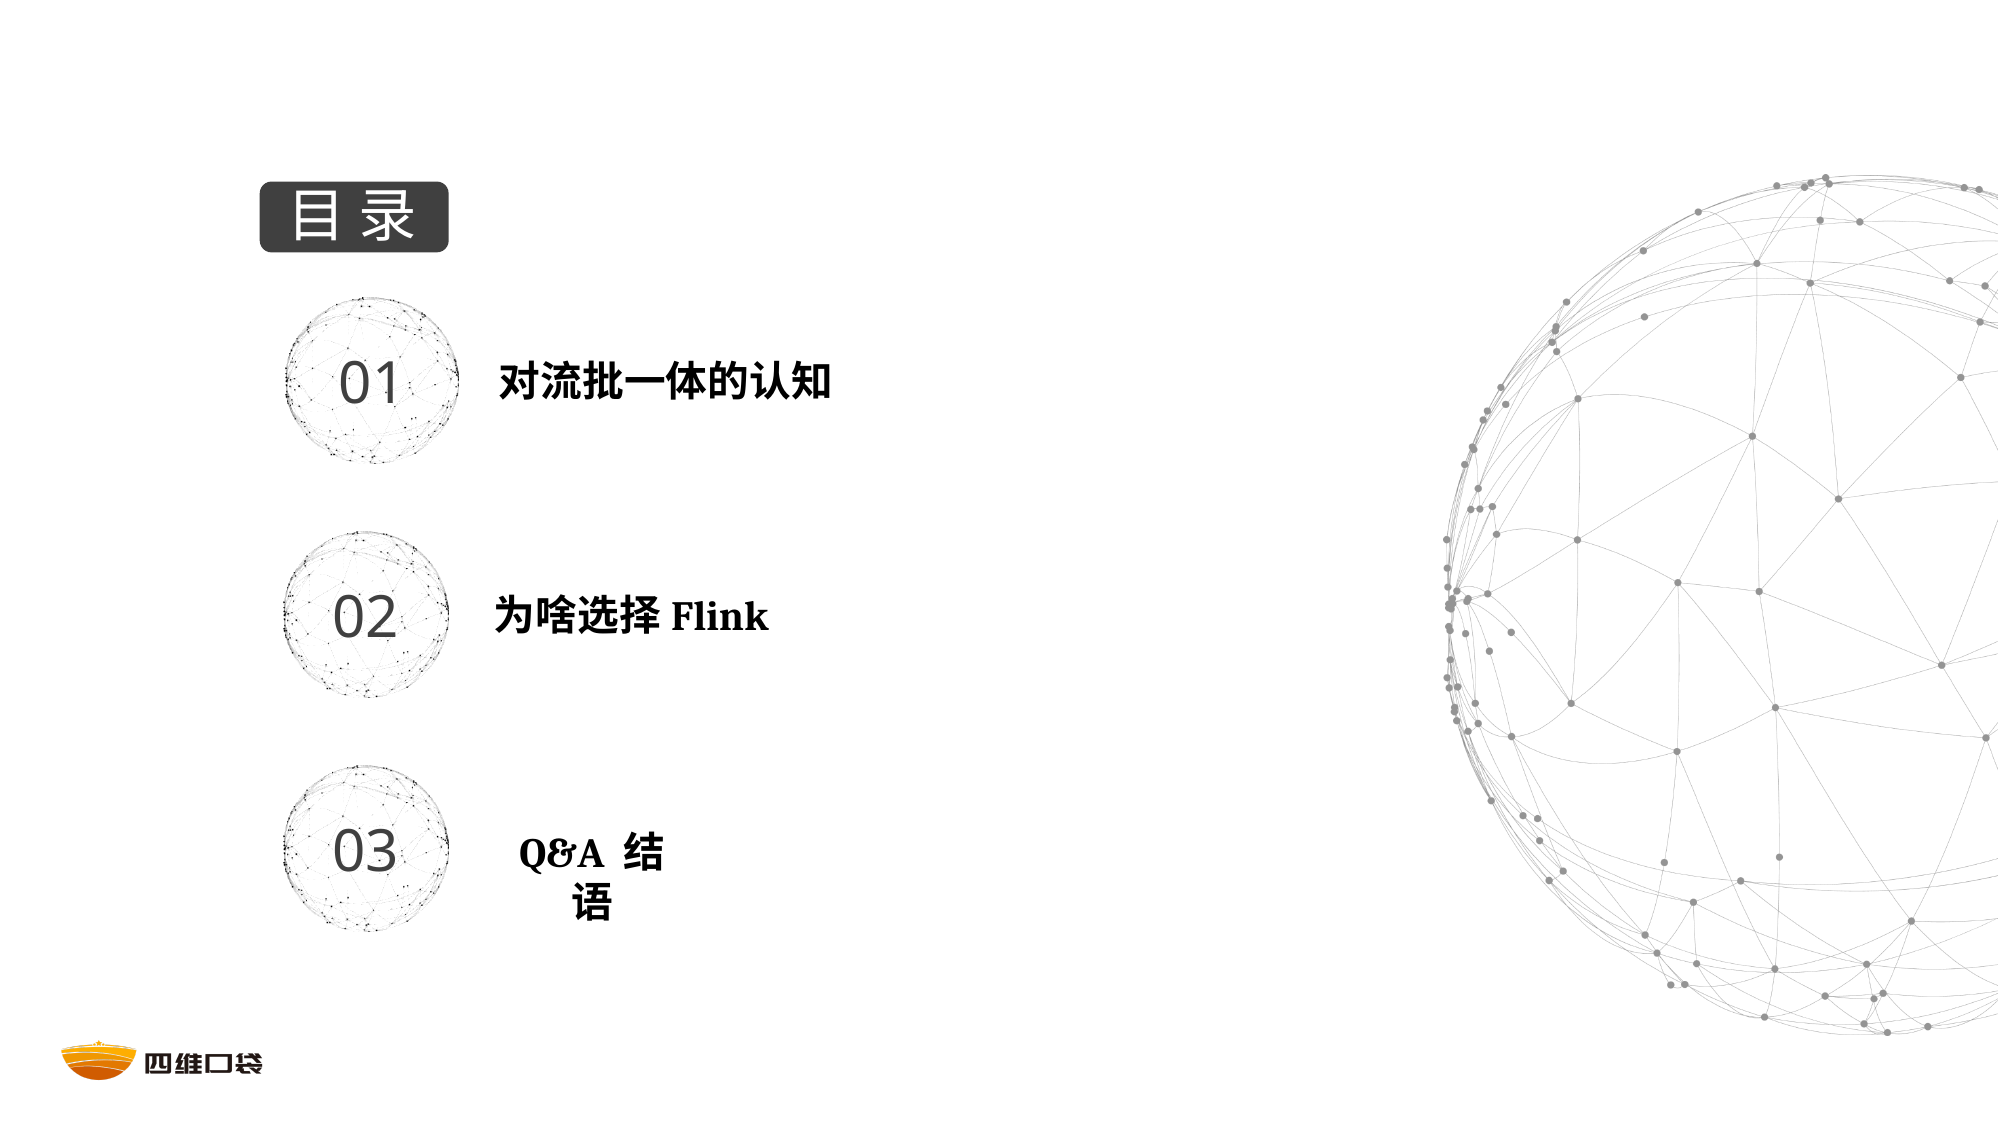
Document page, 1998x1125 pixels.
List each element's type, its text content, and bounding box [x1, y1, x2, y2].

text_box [285, 297, 881, 464]
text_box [283, 531, 813, 698]
picture [53, 1034, 270, 1086]
text_box 目 录 [211, 170, 492, 256]
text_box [283, 765, 691, 932]
